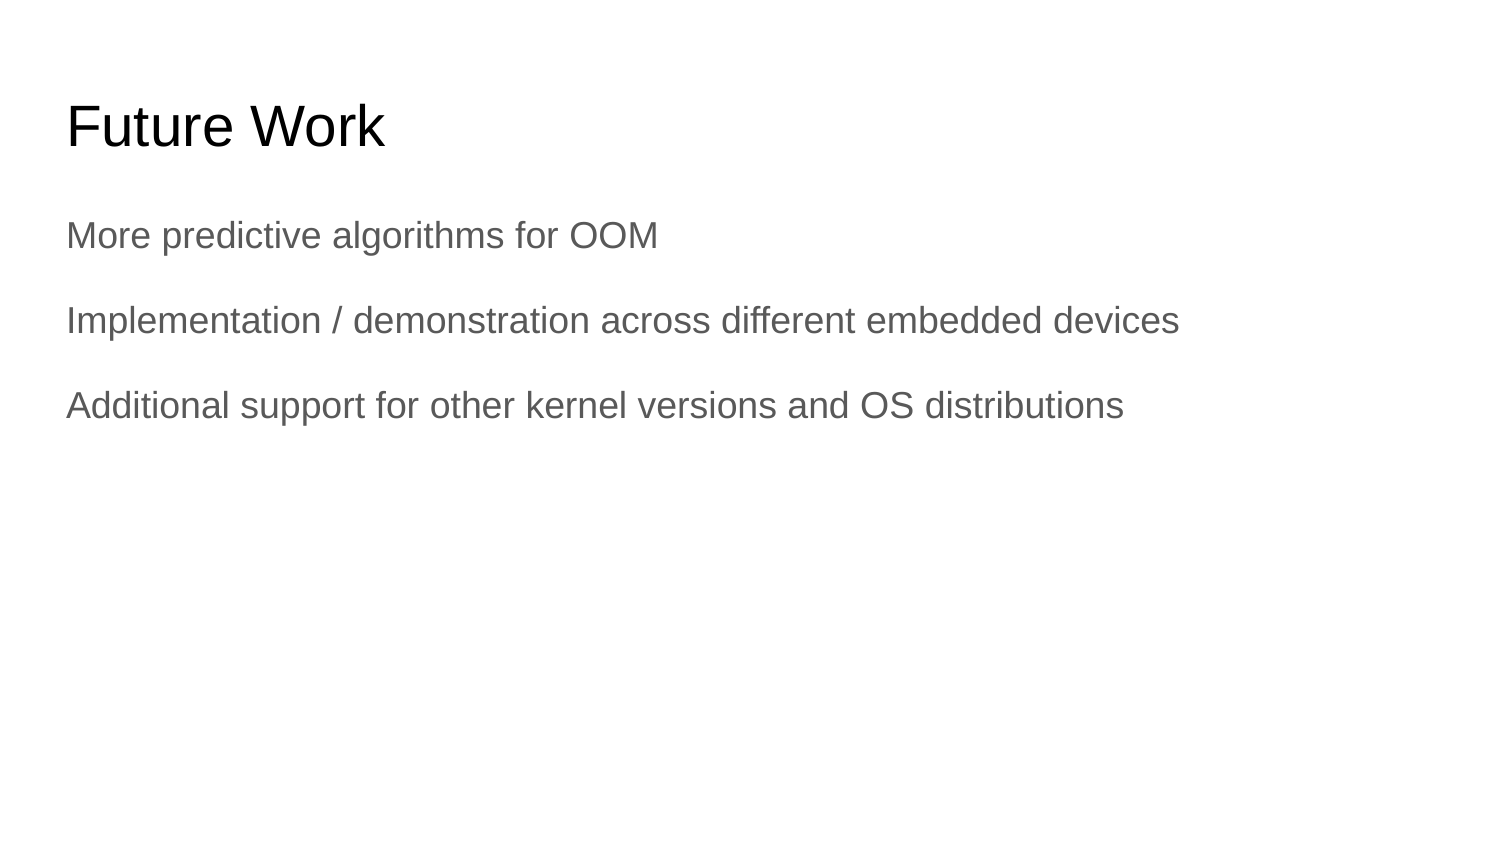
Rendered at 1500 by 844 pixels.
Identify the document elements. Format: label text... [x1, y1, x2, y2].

title Future Work [51, 72, 1449, 167]
list More predictive algorithms for OOM Implementation / demonstration across different embedded devices Additional support for other kernel versions and OS distributions [51, 189, 1449, 750]
